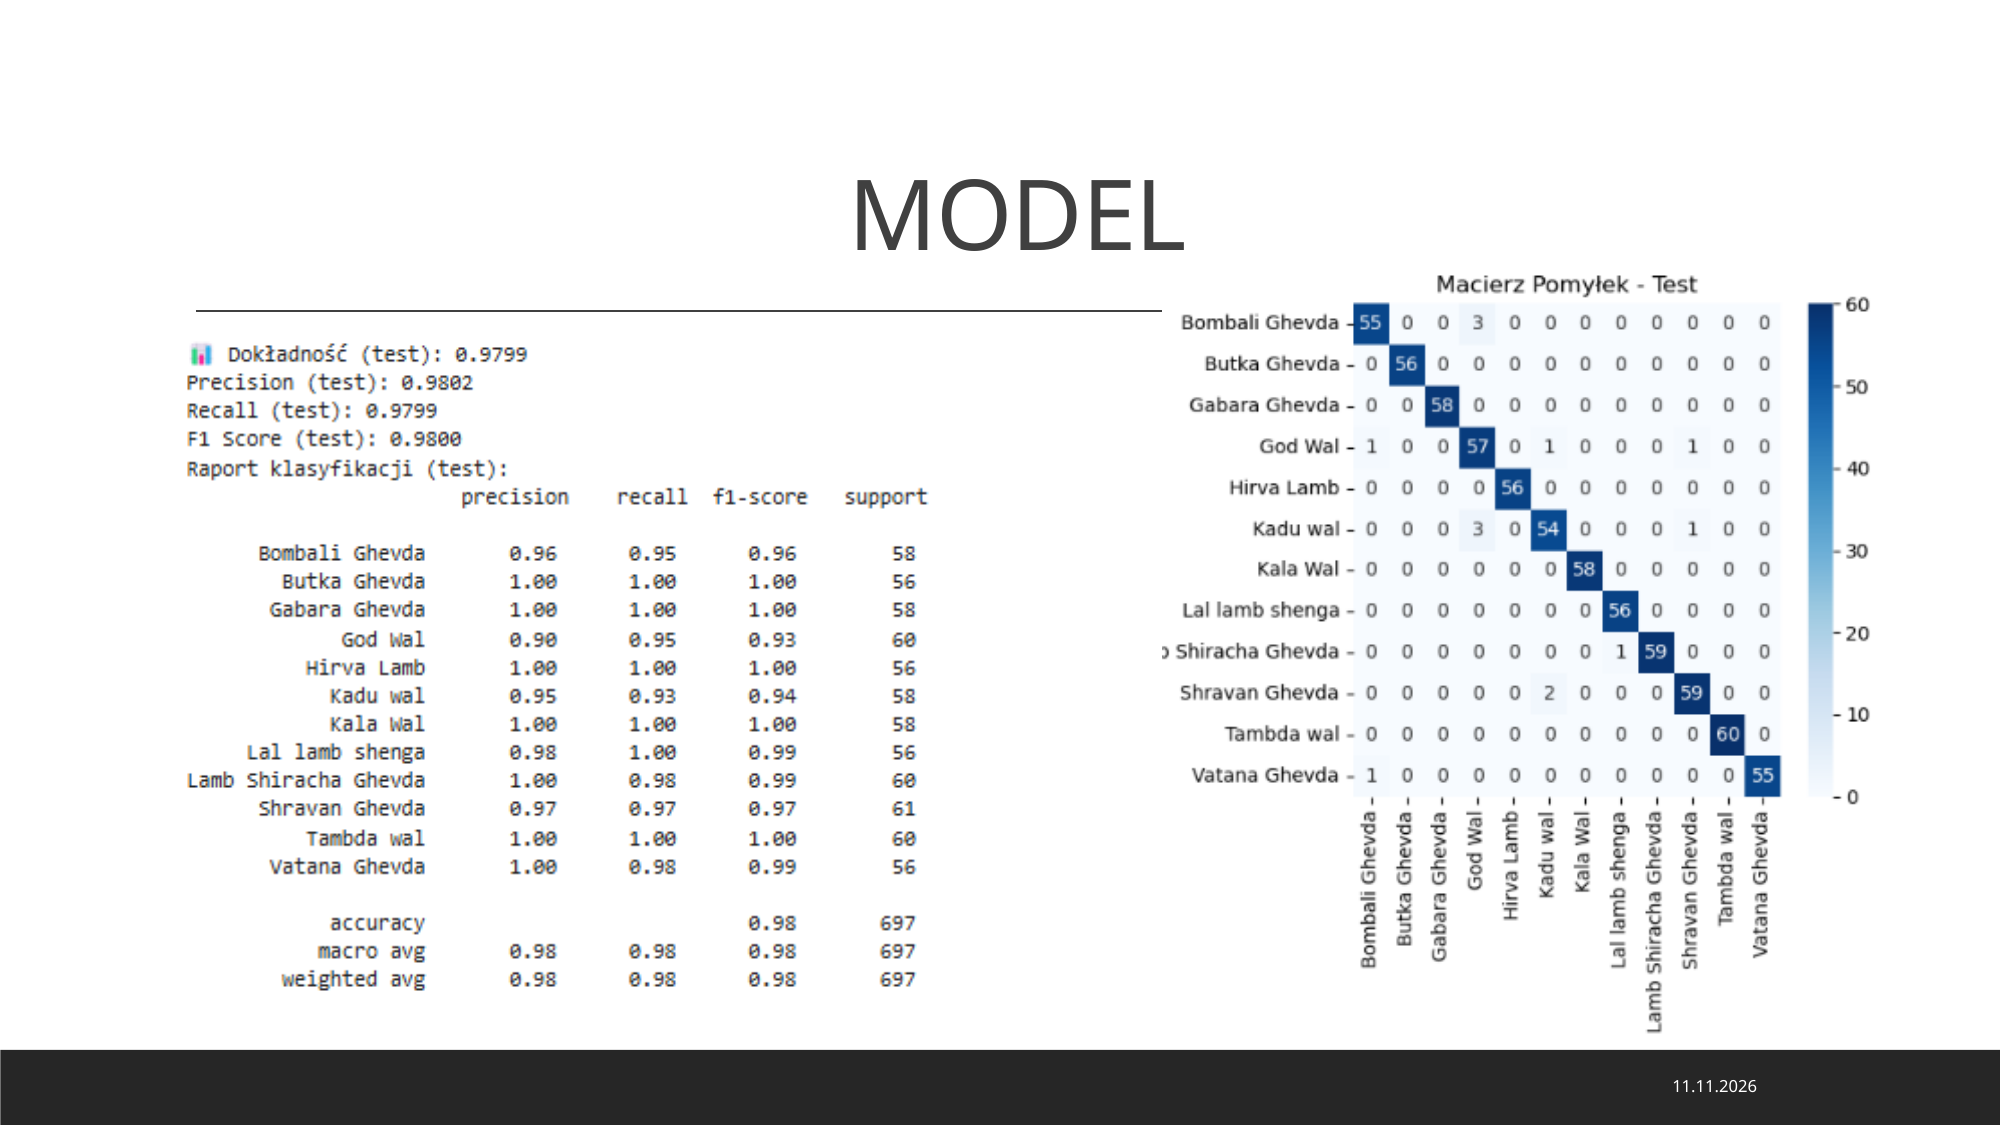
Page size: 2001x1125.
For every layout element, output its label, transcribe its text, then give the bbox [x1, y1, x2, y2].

title MODEL [180, 137, 1830, 397]
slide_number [1348, 1057, 1773, 1118]
picture [1162, 267, 1880, 1040]
picture [179, 336, 977, 1014]
